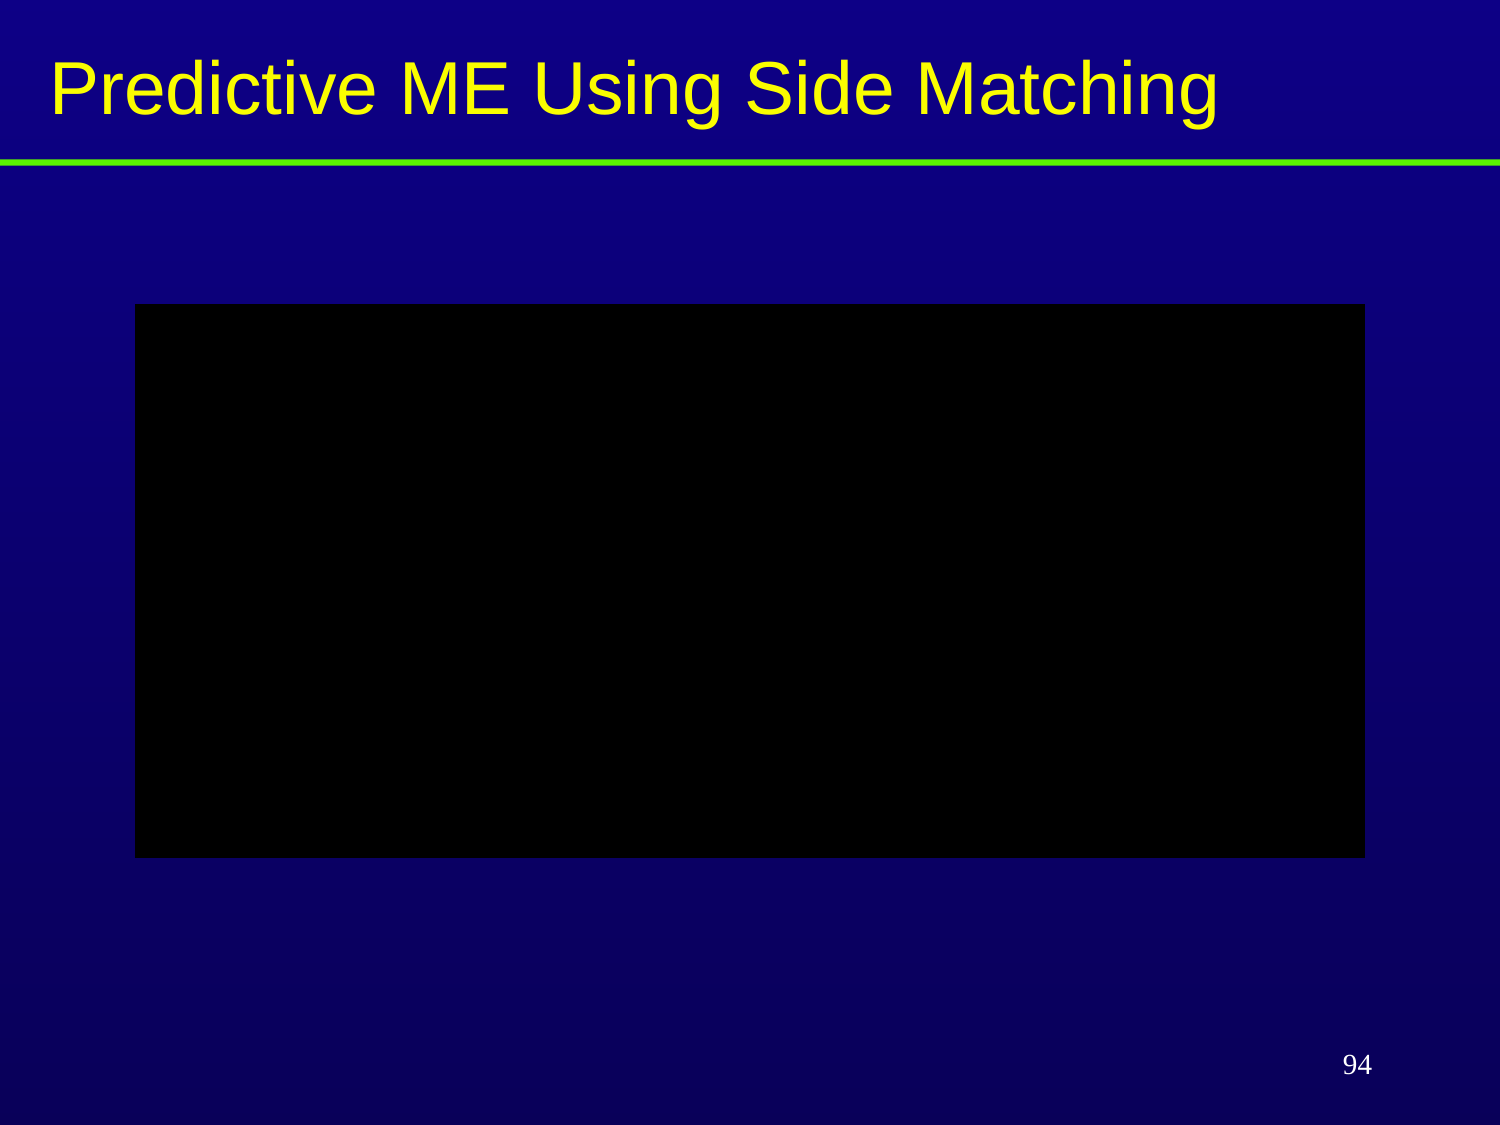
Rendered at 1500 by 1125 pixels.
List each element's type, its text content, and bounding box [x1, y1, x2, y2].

text_box Predictive ME Using Side Matching [34, 32, 1237, 138]
slide_number 94 [1074, 1024, 1388, 1101]
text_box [134, 304, 1366, 859]
